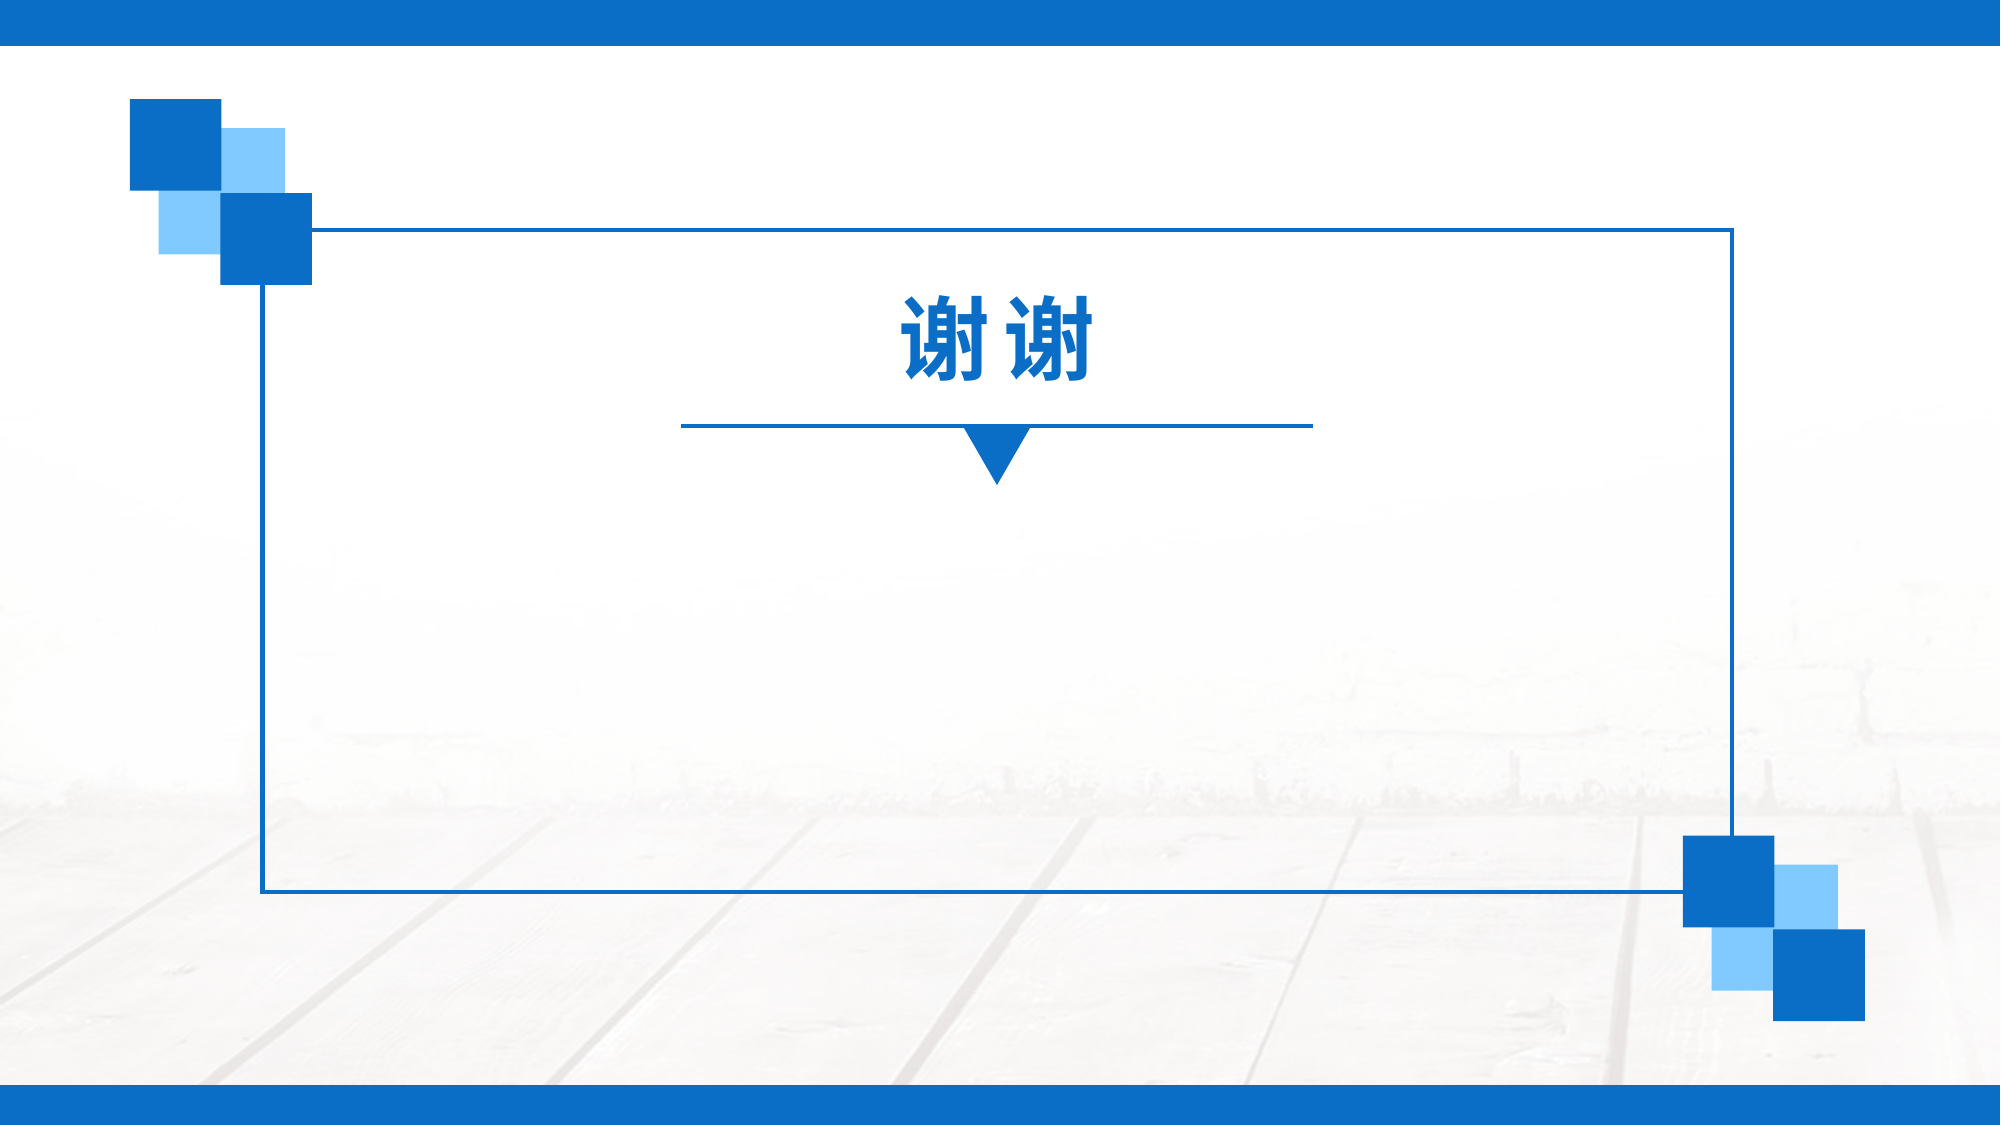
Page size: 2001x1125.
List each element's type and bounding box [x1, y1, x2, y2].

text_box [0, 1085, 2000, 1125]
text_box [681, 425, 1313, 486]
text_box [129, 99, 312, 285]
picture [0, 0, 2001, 1125]
text_box [0, 0, 2000, 46]
text_box [1682, 835, 1865, 1022]
text_box [261, 229, 1733, 893]
